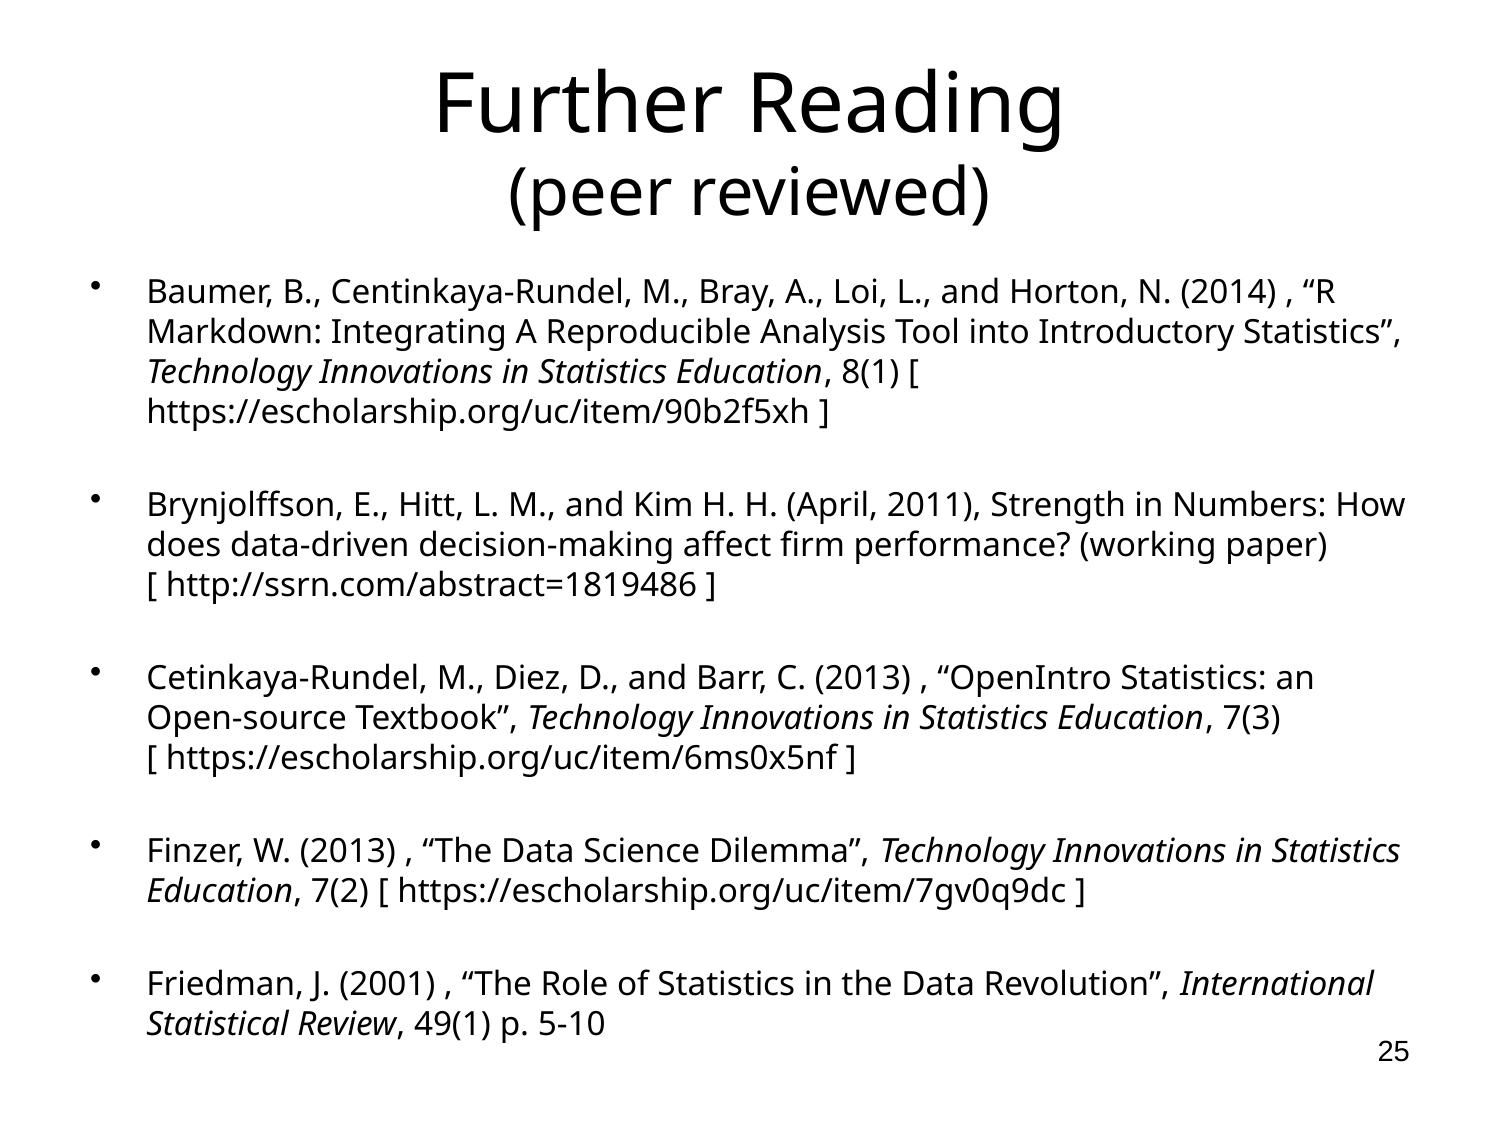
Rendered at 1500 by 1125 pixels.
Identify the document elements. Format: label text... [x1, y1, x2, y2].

slide_number 25 [1074, 1024, 1425, 1103]
list Baumer, B., Centinkaya-Rundel, M., Bray, A., Loi, L., and Horton, N. (2014) , “R Markdown: Integrating A Reproducible Analysis Tool into Introductory Statistics”, Technology Innovations in Statistics Education, 8(1) [ https://escholarship.org/uc/item/90b2f5xh ] Brynjolffson, E., Hitt, L. M., and Kim H. H. (April, 2011), Strength in Numbers: How does data-driven decision-making affect firm performance? (working paper) [ http://ssrn.com/abstract=1819486 ] Cetinkaya-Rundel, M., Diez, D., and Barr, C. (2013) , “OpenIntro Statistics: an Open-source Textbook”, Technology Innovations in Statistics Education, 7(3) [ https://escholarship.org/uc/item/6ms0x5nf ] Finzer, W. (2013) , “The Data Science Dilemma”, Technology Innovations in Statistics Education, 7(2) [ https://escholarship.org/uc/item/7gv0q9dc ] Friedman, J. (2001) , “The Role of Statistics in the Data Revolution”, International Statistical Review, 49(1) p. 5-10 [75, 262, 1425, 1005]
title Further Reading (peer reviewed) [75, 45, 1425, 233]
